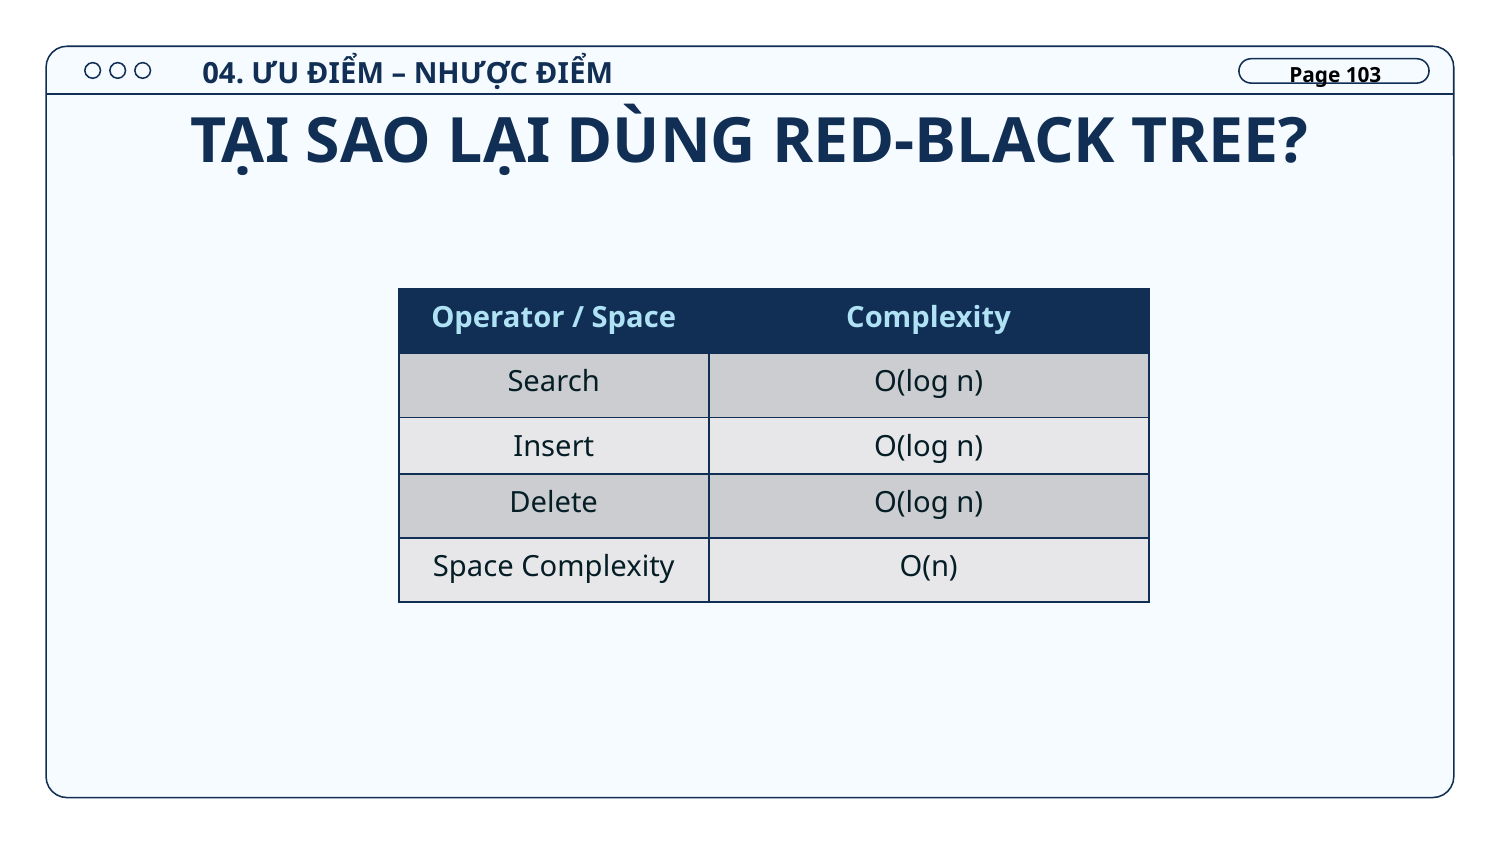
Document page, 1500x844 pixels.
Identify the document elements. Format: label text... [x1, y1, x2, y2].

table_cell Space Complexity [400, 539, 708, 601]
table_cell Insert [400, 418, 708, 473]
table_cell Search [400, 354, 708, 417]
table_cell O(log n) [710, 475, 1148, 537]
table_header Operator / Space [400, 290, 708, 352]
table_header Complexity [710, 290, 1148, 352]
table_cell O(n) [710, 539, 1148, 601]
text_box 04. ƯU ĐIỂM – NHƯỢC ĐIỂM [160, 39, 656, 109]
table_cell Delete [400, 475, 708, 537]
table_cell O(log n) [710, 354, 1148, 417]
table_cell O(log n) [710, 418, 1148, 473]
title TẠI SAO LẠI DÙNG RED-BLACK TREE? [56, 85, 1444, 180]
text_box Page 103 [1274, 53, 1398, 94]
